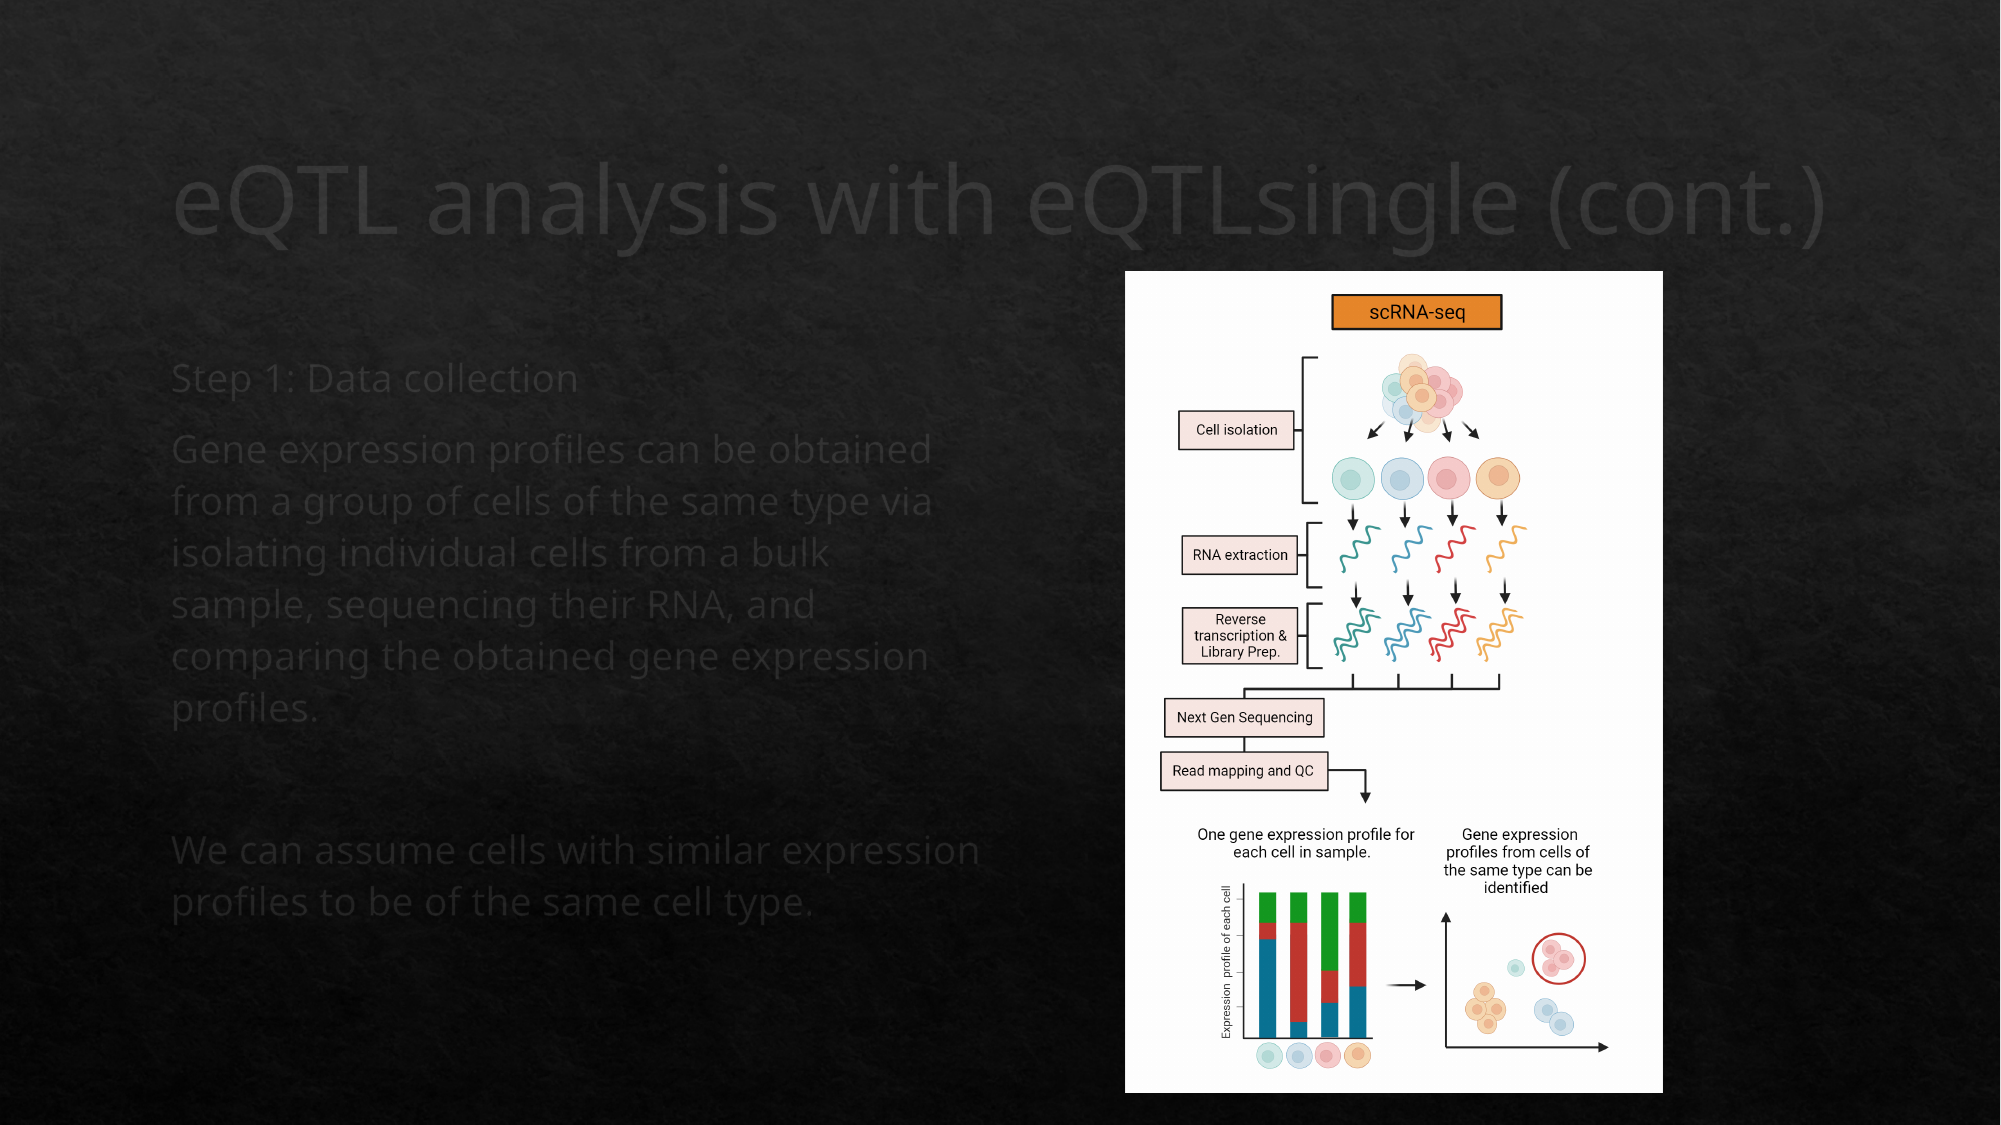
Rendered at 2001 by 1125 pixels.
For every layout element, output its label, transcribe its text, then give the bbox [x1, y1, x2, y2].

picture [1124, 271, 1663, 1093]
title eQTL analysis with eQTLsingle (cont.) [149, 99, 1849, 307]
list Step 1: Data collection Gene expression profiles can be obtained from a group of cells of the same type via isolating individual cells from a bulk sample, sequencing their RNA, and comparing the obtained gene expression profiles. We can assume cells with similar expression profiles to be of the same cell type. [149, 340, 1000, 950]
